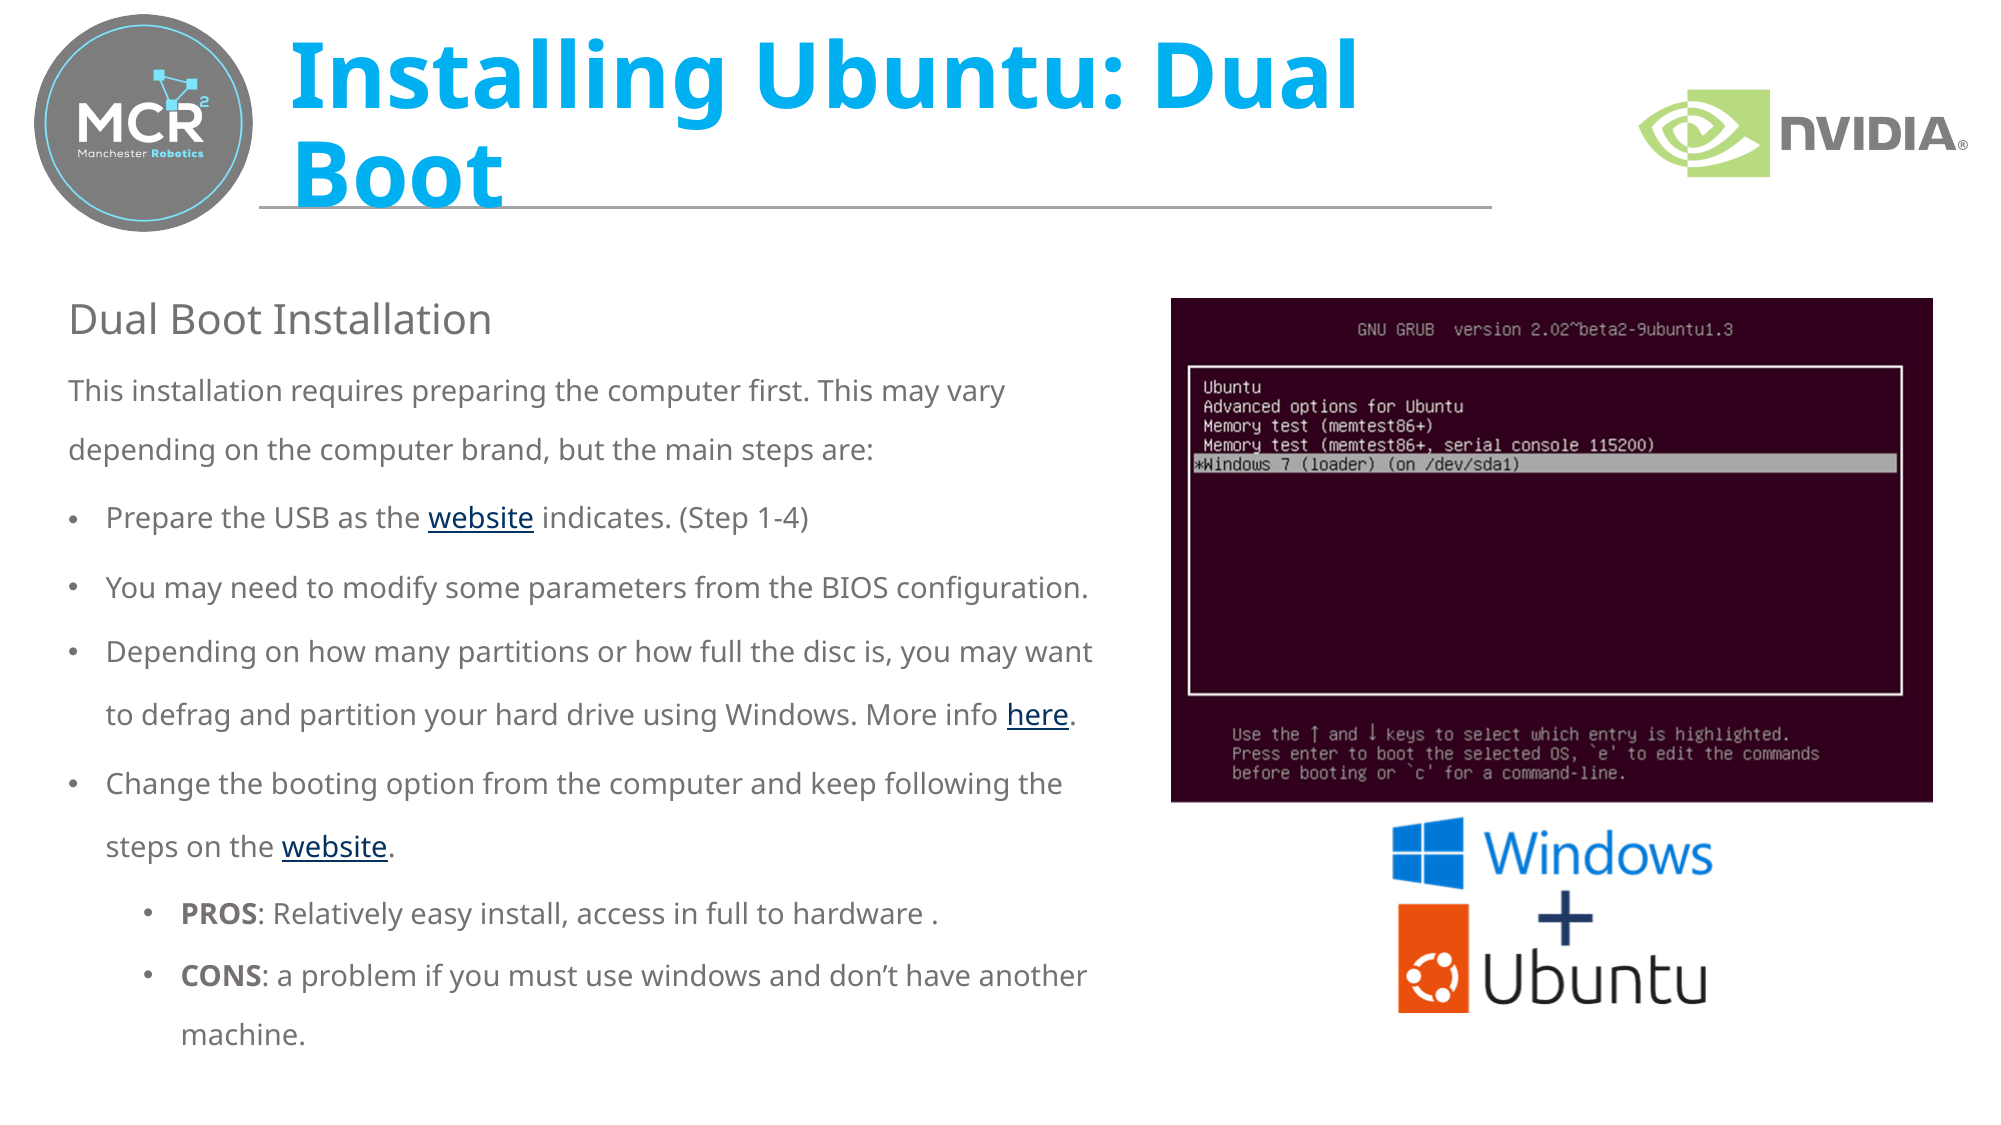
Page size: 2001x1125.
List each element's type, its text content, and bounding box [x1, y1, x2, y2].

list Dual Boot Installation This installation requires preparing the computer first. This may vary depending on the computer brand, but the main steps are: Prepare the USB as the website indicates. (Step 1-4) You may need to modify some parameters from the BIOS configuration. Depending on how many partitions or how full the disc is, you may want to defrag and partition your hard drive using Windows. More info here. Change the booting option from the computer and keep following the steps on the website. PROS: Relatively easy install, access in full to hardware . CONS: a problem if you must use windows and don’t have another machine. [53, 249, 1143, 1077]
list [1171, 298, 1933, 1013]
title Installing Ubuntu: Dual Boot [275, 19, 1615, 238]
